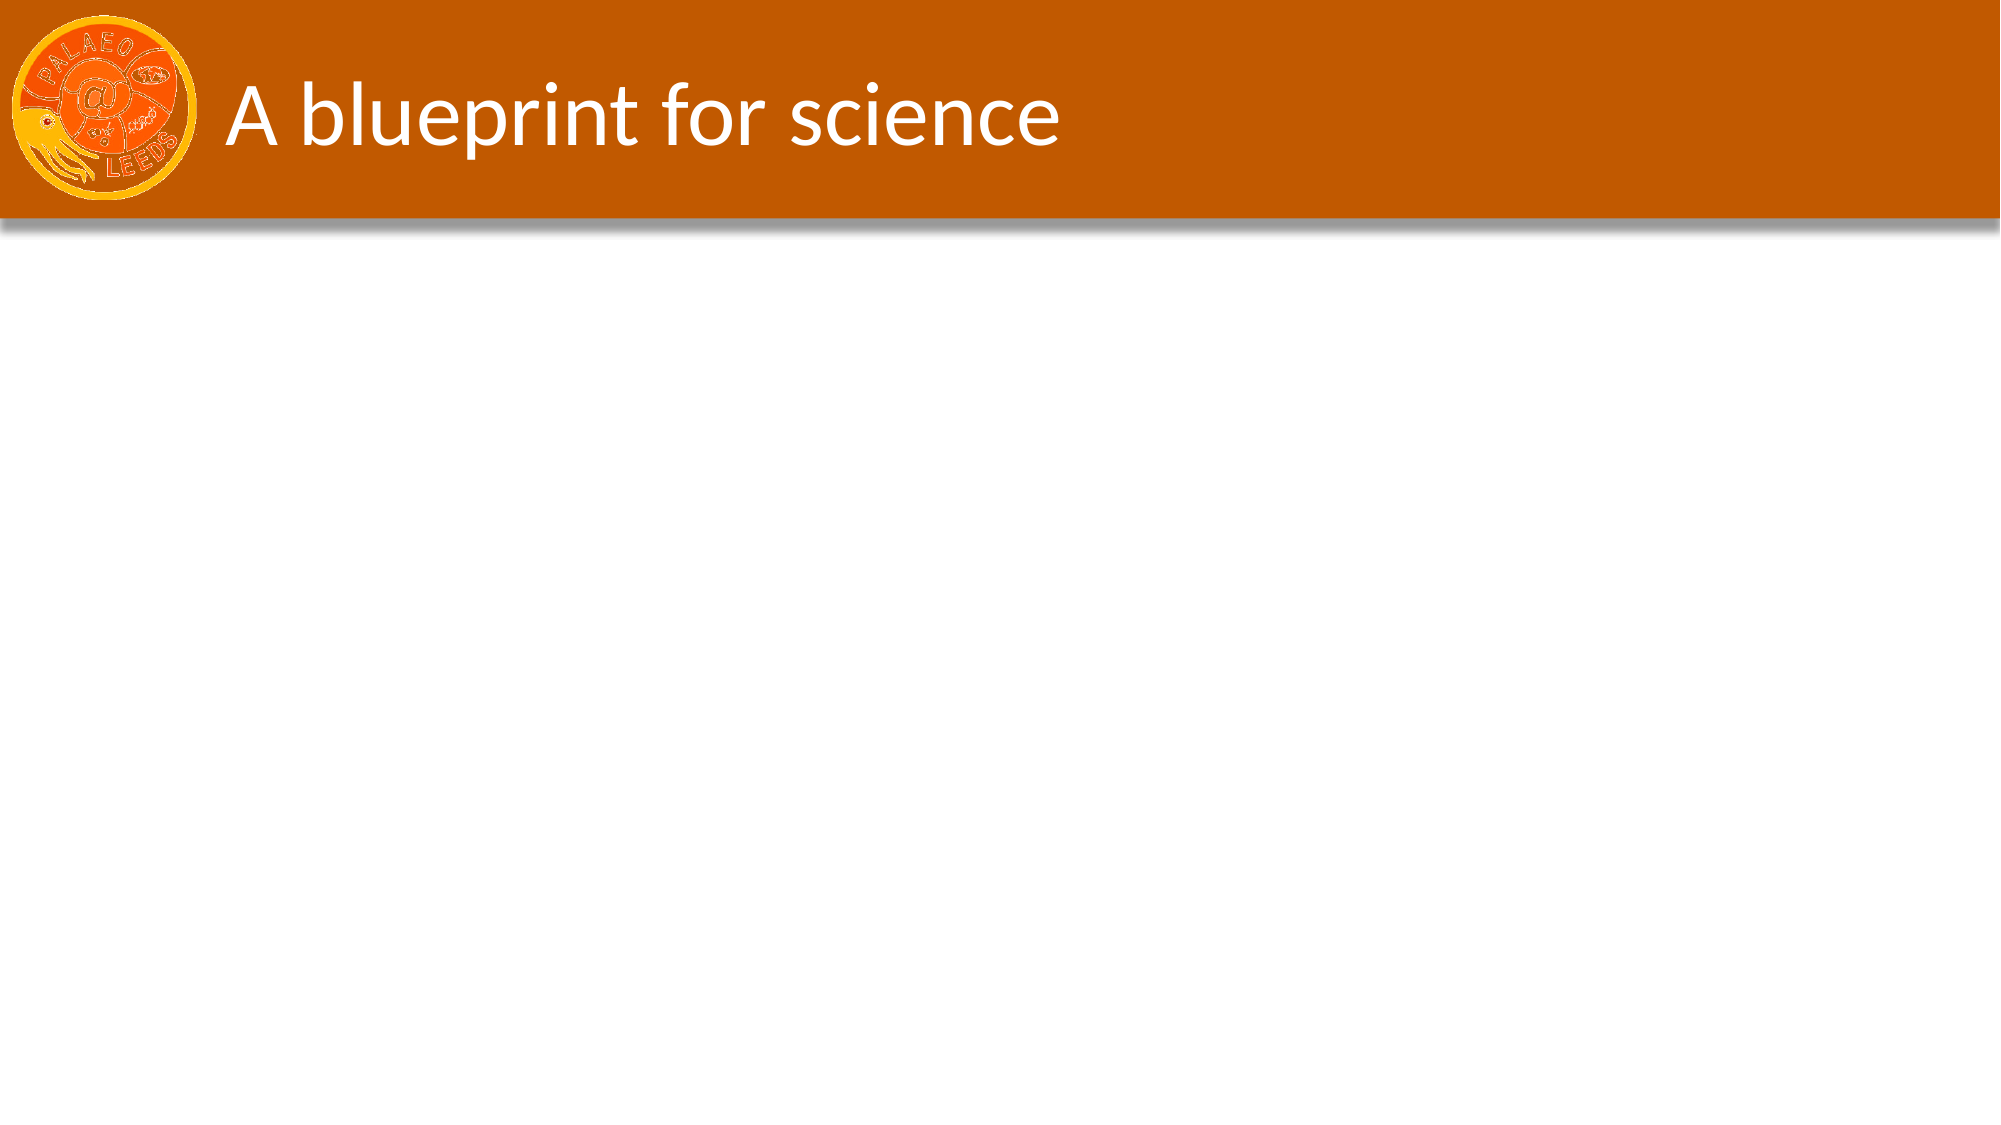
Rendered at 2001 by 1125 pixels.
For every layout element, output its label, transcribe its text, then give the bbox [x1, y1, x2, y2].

text_box [0, 0, 2000, 219]
picture [11, 15, 197, 200]
text_box A blueprint for science [210, 17, 2000, 201]
